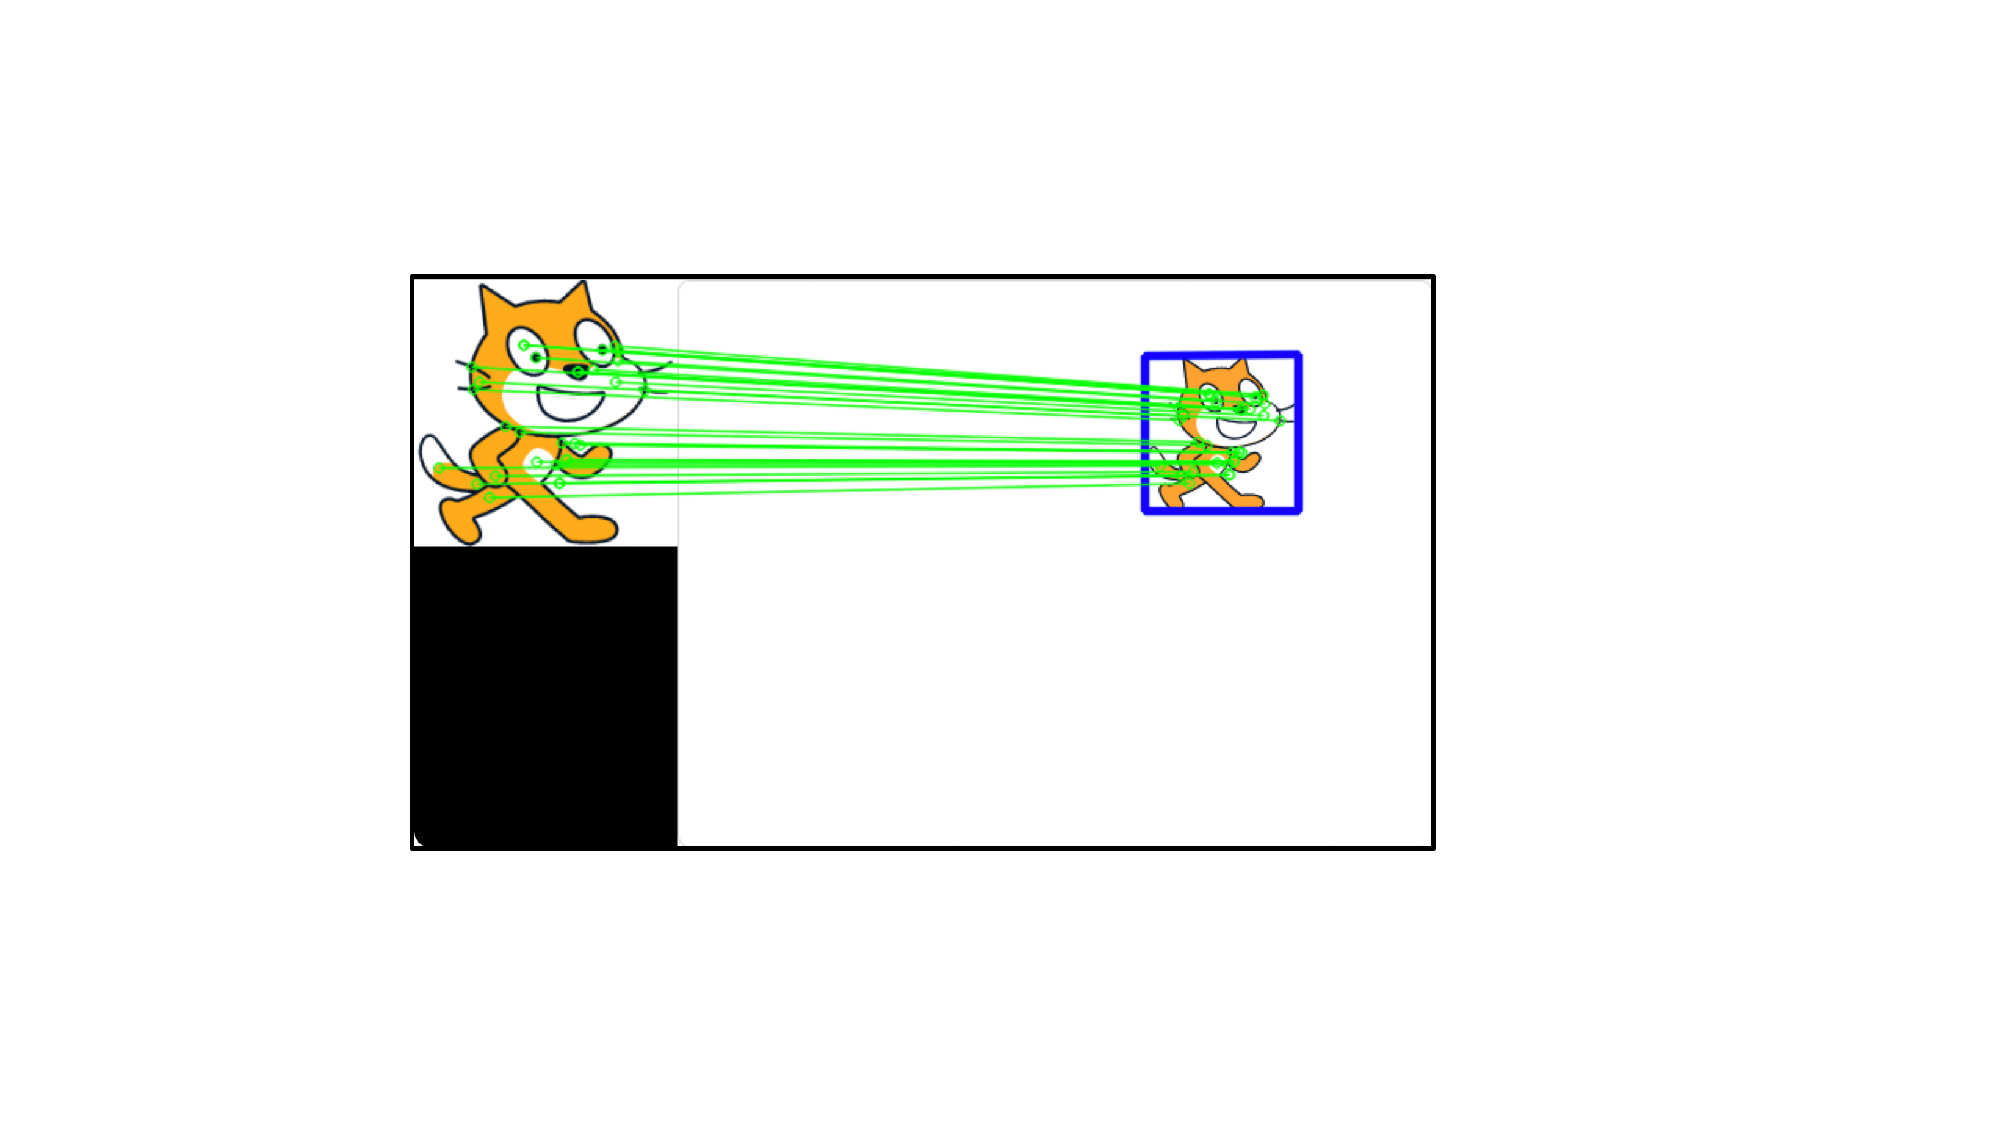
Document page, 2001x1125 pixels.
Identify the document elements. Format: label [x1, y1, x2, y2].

picture [414, 278, 1432, 847]
